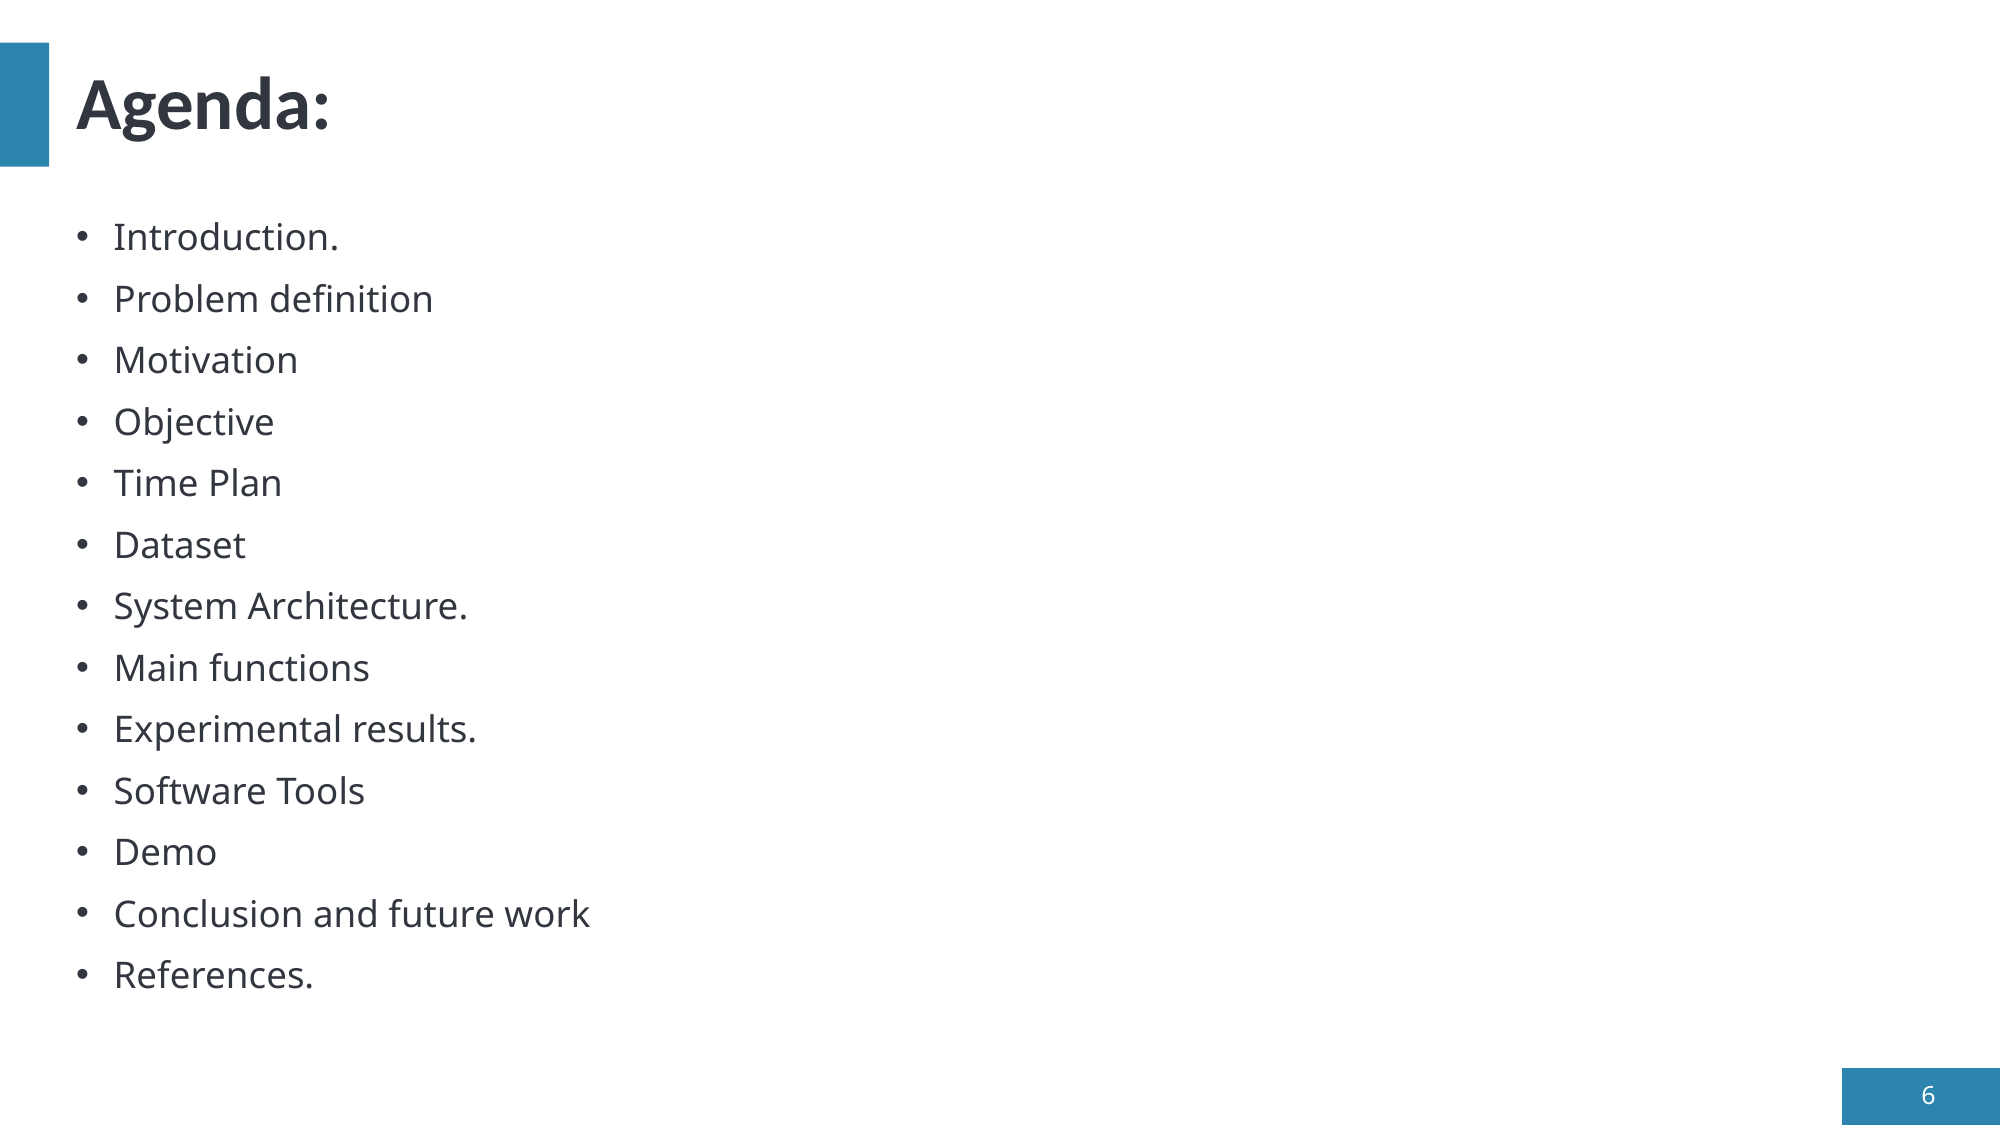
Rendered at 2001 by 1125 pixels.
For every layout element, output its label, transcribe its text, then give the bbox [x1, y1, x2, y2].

slide_number 6 [1889, 1079, 1951, 1114]
title Agenda: [60, 42, 1951, 168]
list Introduction. Problem definition Motivation Objective Time Plan Dataset System Architecture. Main functions Experimental results. Software Tools Demo Conclusion and future work References. [60, 202, 1951, 1014]
